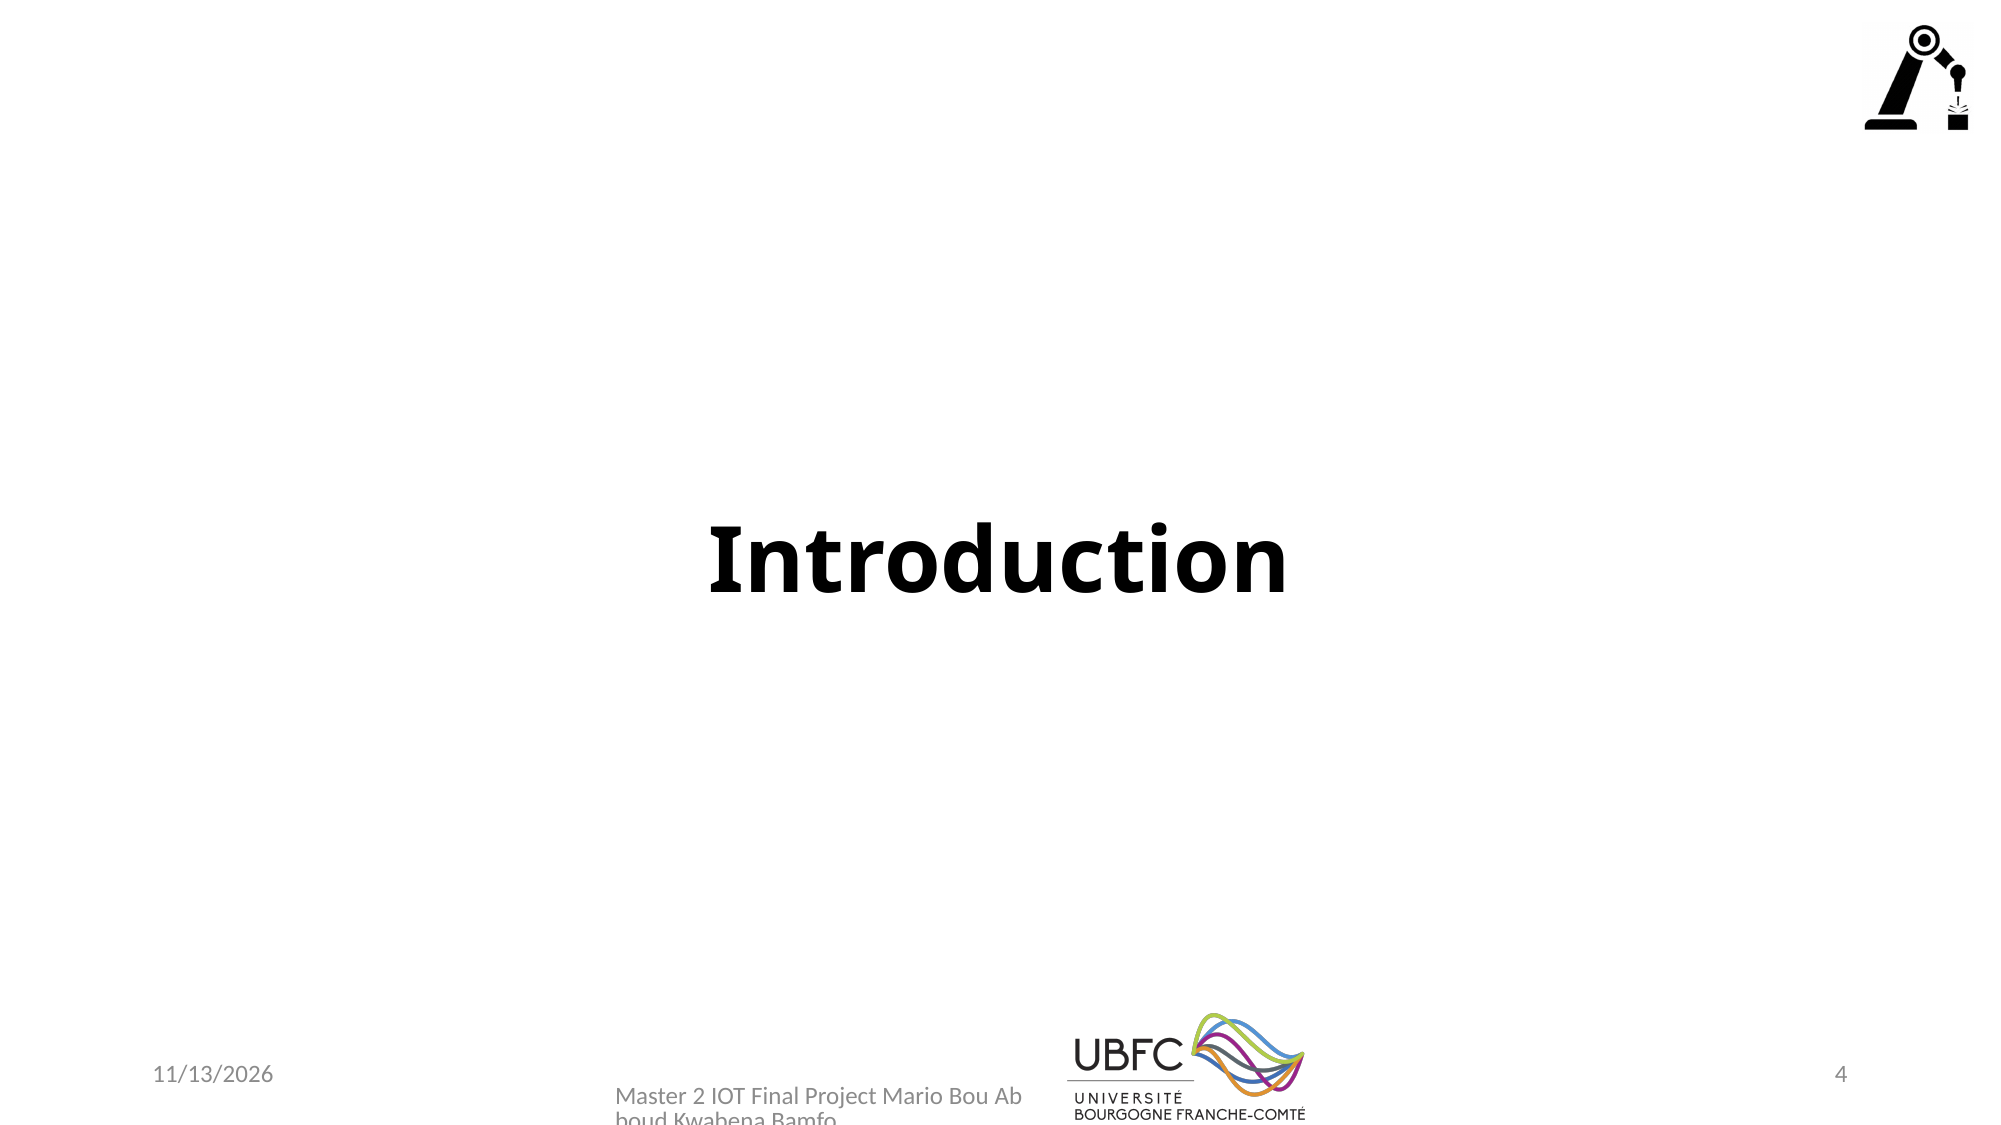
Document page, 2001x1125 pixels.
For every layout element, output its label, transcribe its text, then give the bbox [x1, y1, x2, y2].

title Introduction [137, 453, 1863, 672]
picture [1067, 1013, 1305, 1120]
slide_number 28-Jan-21 [137, 1042, 588, 1103]
picture [1862, 22, 1974, 134]
slide_number 4 [1412, 1042, 1863, 1103]
footer Master 2 IOT Final Project Mario Bou Abboud Kwabena Bamfo [600, 1013, 1051, 1125]
